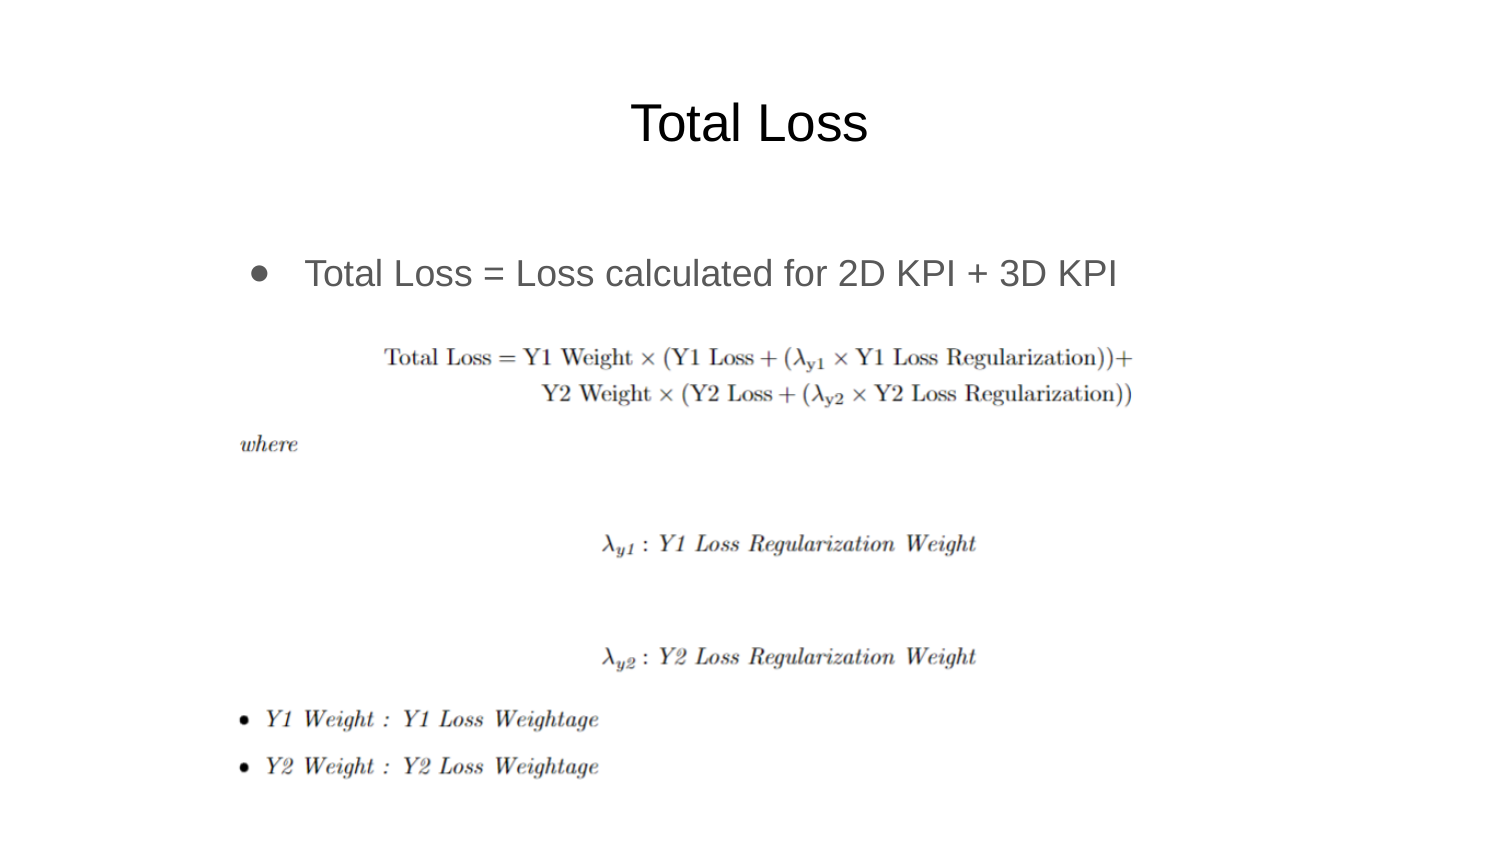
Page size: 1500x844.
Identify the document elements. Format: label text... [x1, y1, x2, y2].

picture [205, 312, 1235, 805]
list Total Loss = Loss calculated for 2D KPI + 3D KPI [214, 182, 1260, 382]
title Total Loss [51, 72, 1449, 167]
